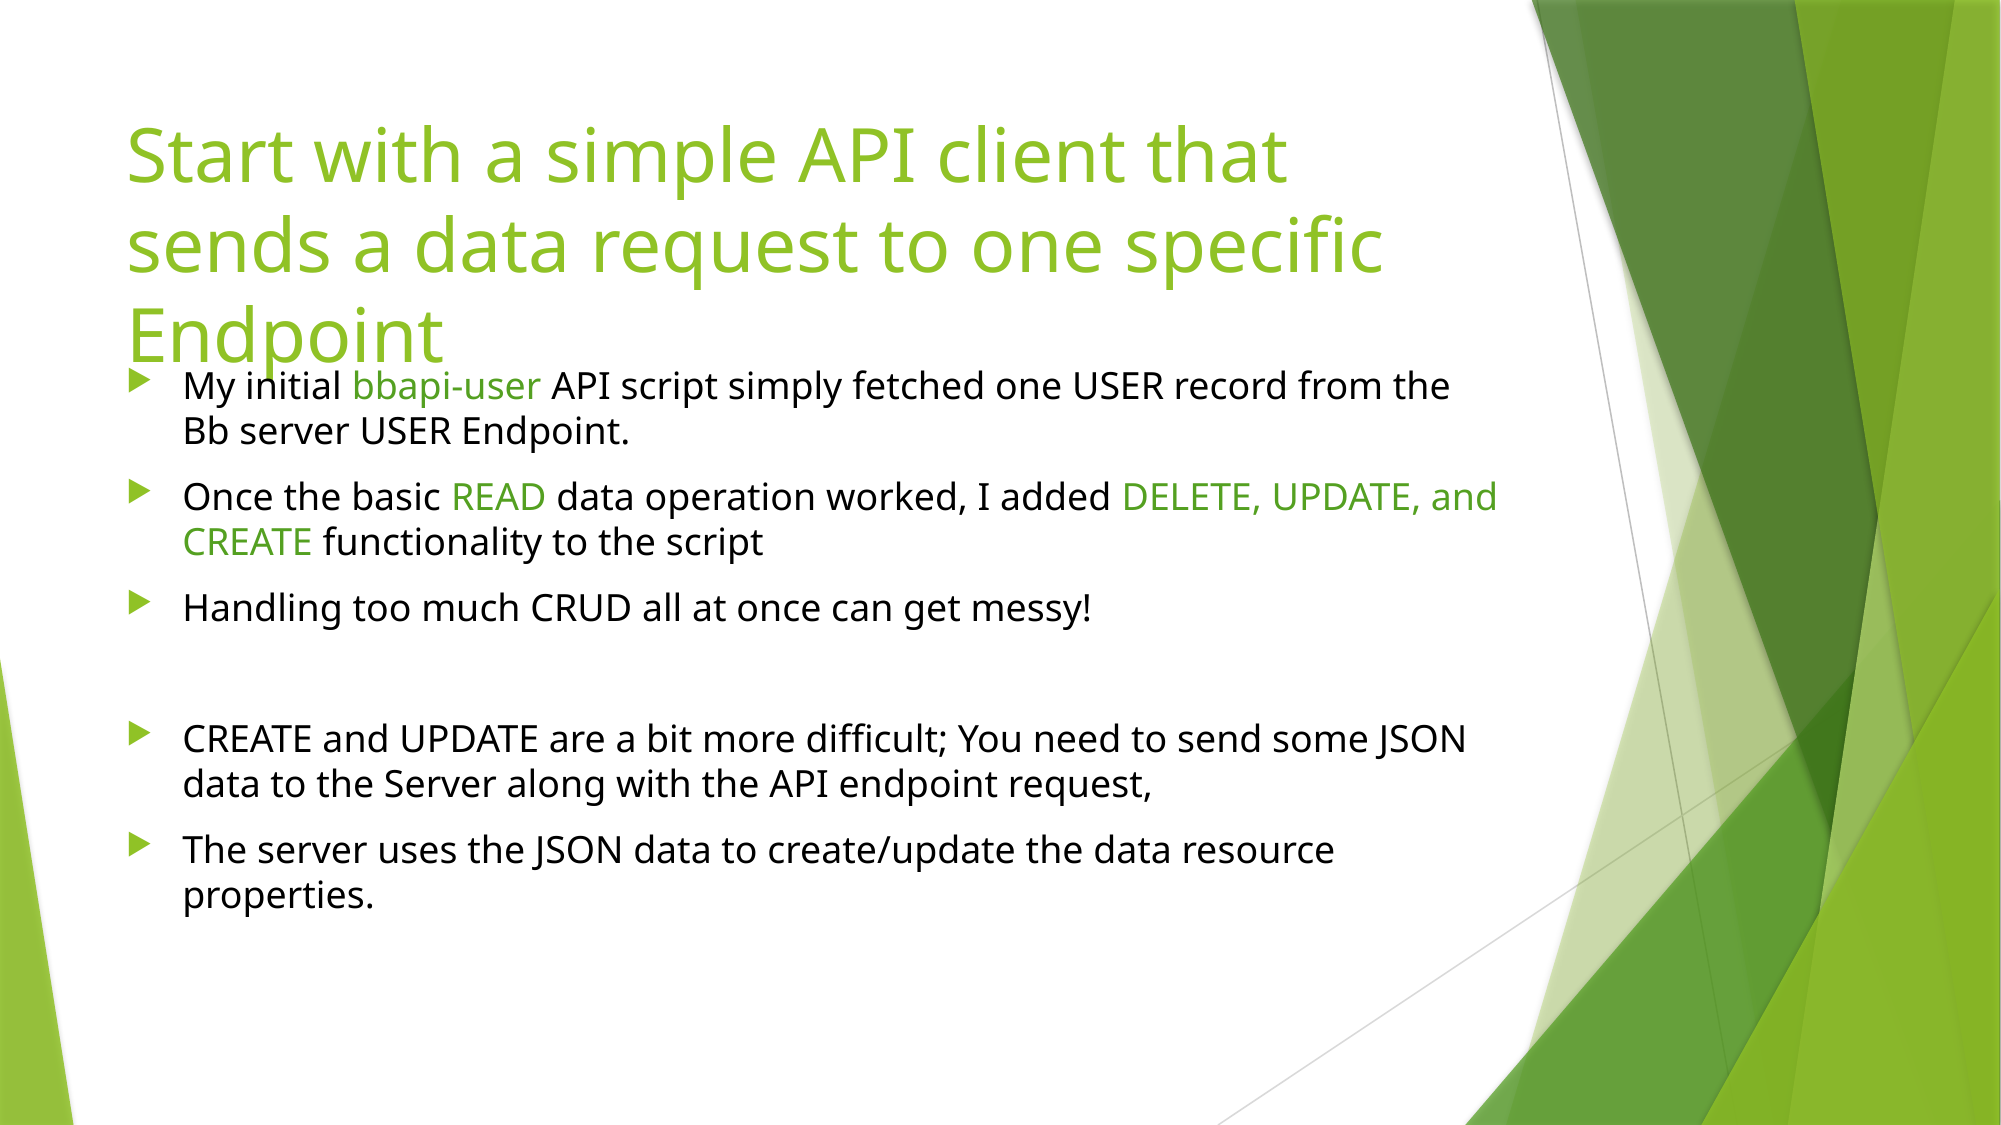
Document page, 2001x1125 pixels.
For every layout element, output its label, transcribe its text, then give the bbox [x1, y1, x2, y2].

list My initial bbapi-user API script simply fetched one USER record from the Bb server USER Endpoint. Once the basic READ data operation worked, I added DELETE, UPDATE, and CREATE functionality to the script Handling too much CRUD all at once can get messy! CREATE and UPDATE are a bit more difficult; You need to send some JSON data to the Server along with the API endpoint request, The server uses the JSON data to create/update the data resource properties. [111, 354, 1522, 992]
title Start with a simple API client that sends a data request to one specific Endpoint [111, 99, 1522, 317]
